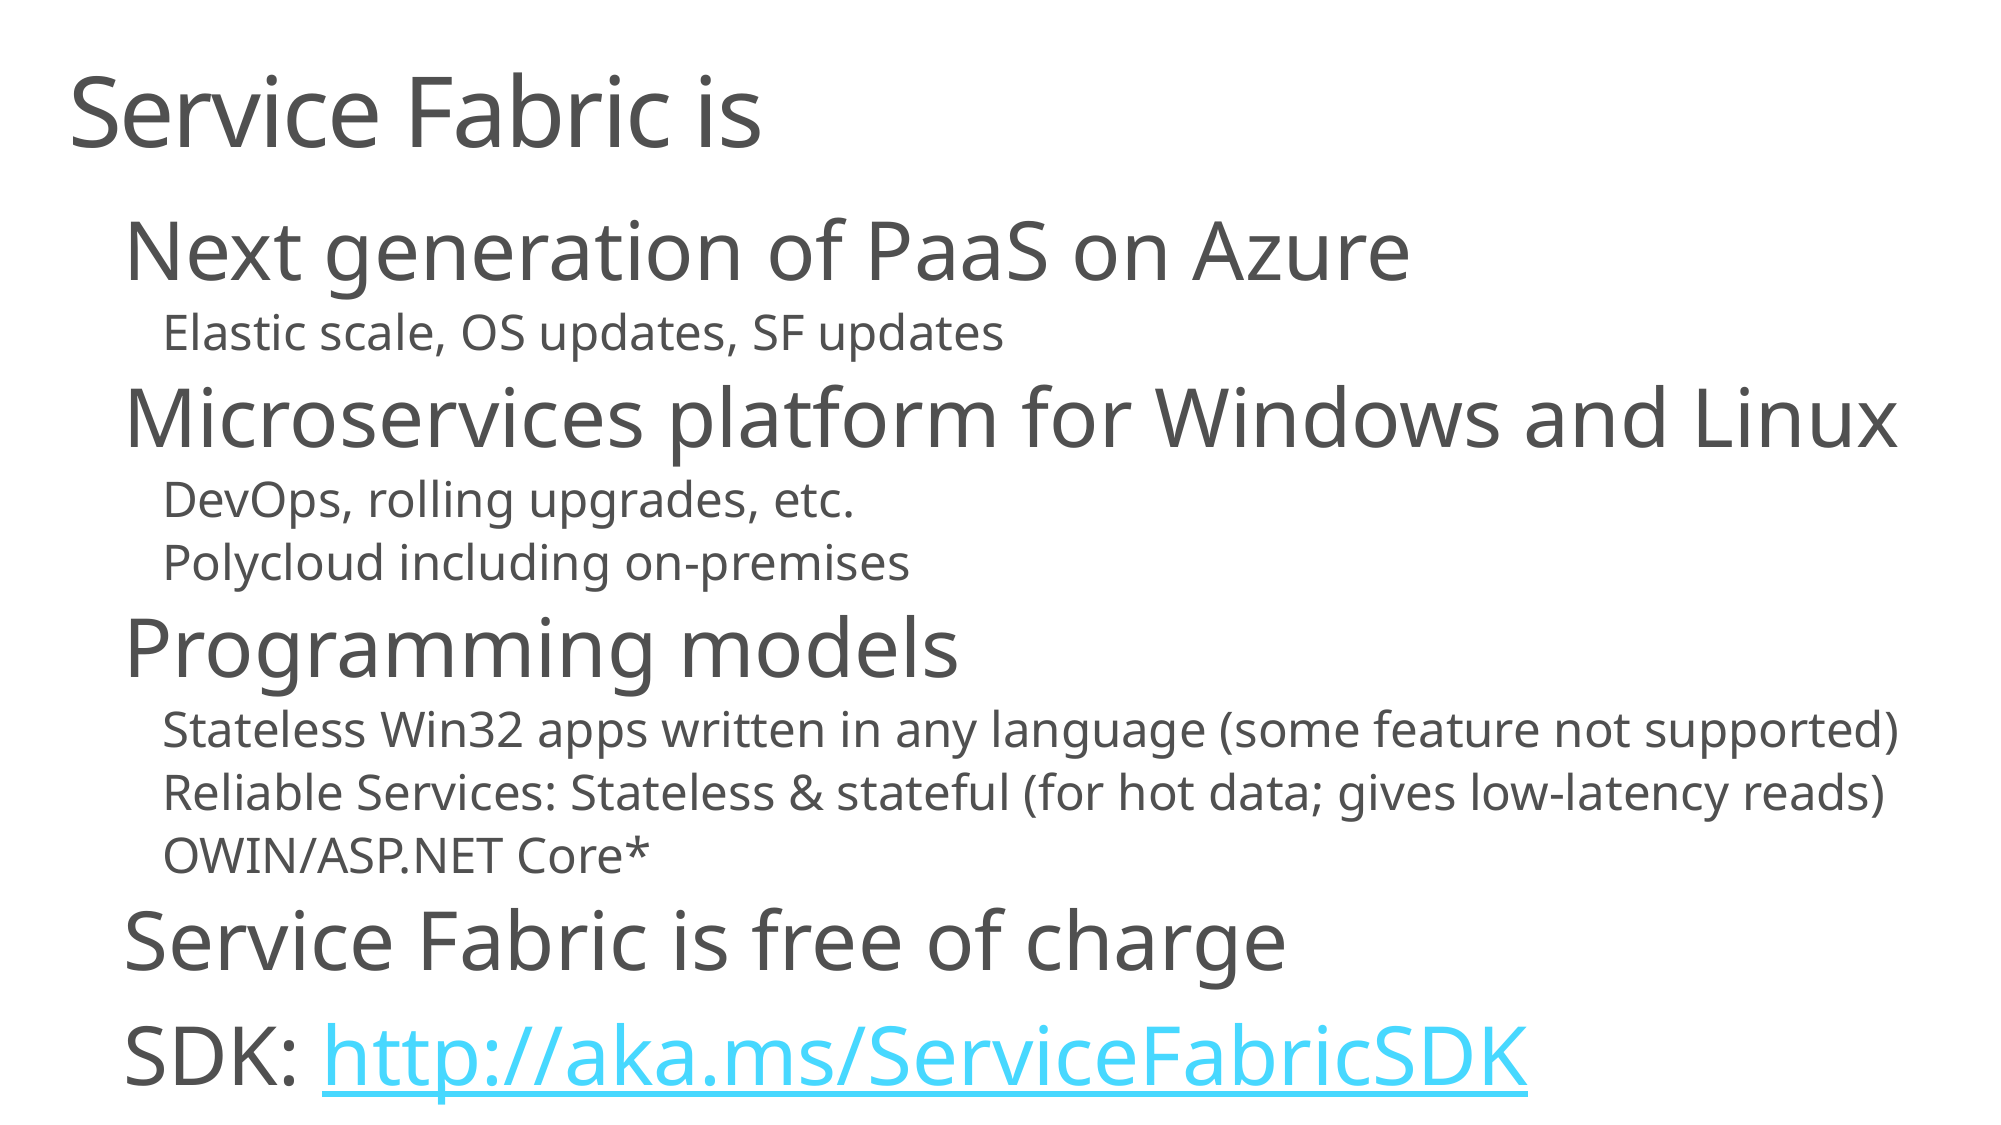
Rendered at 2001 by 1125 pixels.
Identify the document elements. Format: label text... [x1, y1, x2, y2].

title Service Fabric is [44, 47, 1957, 196]
list Next generation of PaaS on Azure Elastic scale, OS updates, SF updates Microservices platform for Windows and Linux DevOps, rolling upgrades, etc. Polycloud including on-premises Programming models Stateless Win32 apps written in any language (some feature not supported) Reliable Services: Stateless & stateful (for hot data; gives low-latency reads) OWIN/ASP.NET Core* Service Fabric is free of charge SDK: http://aka.ms/ServiceFabricSDK [44, 196, 1956, 1125]
